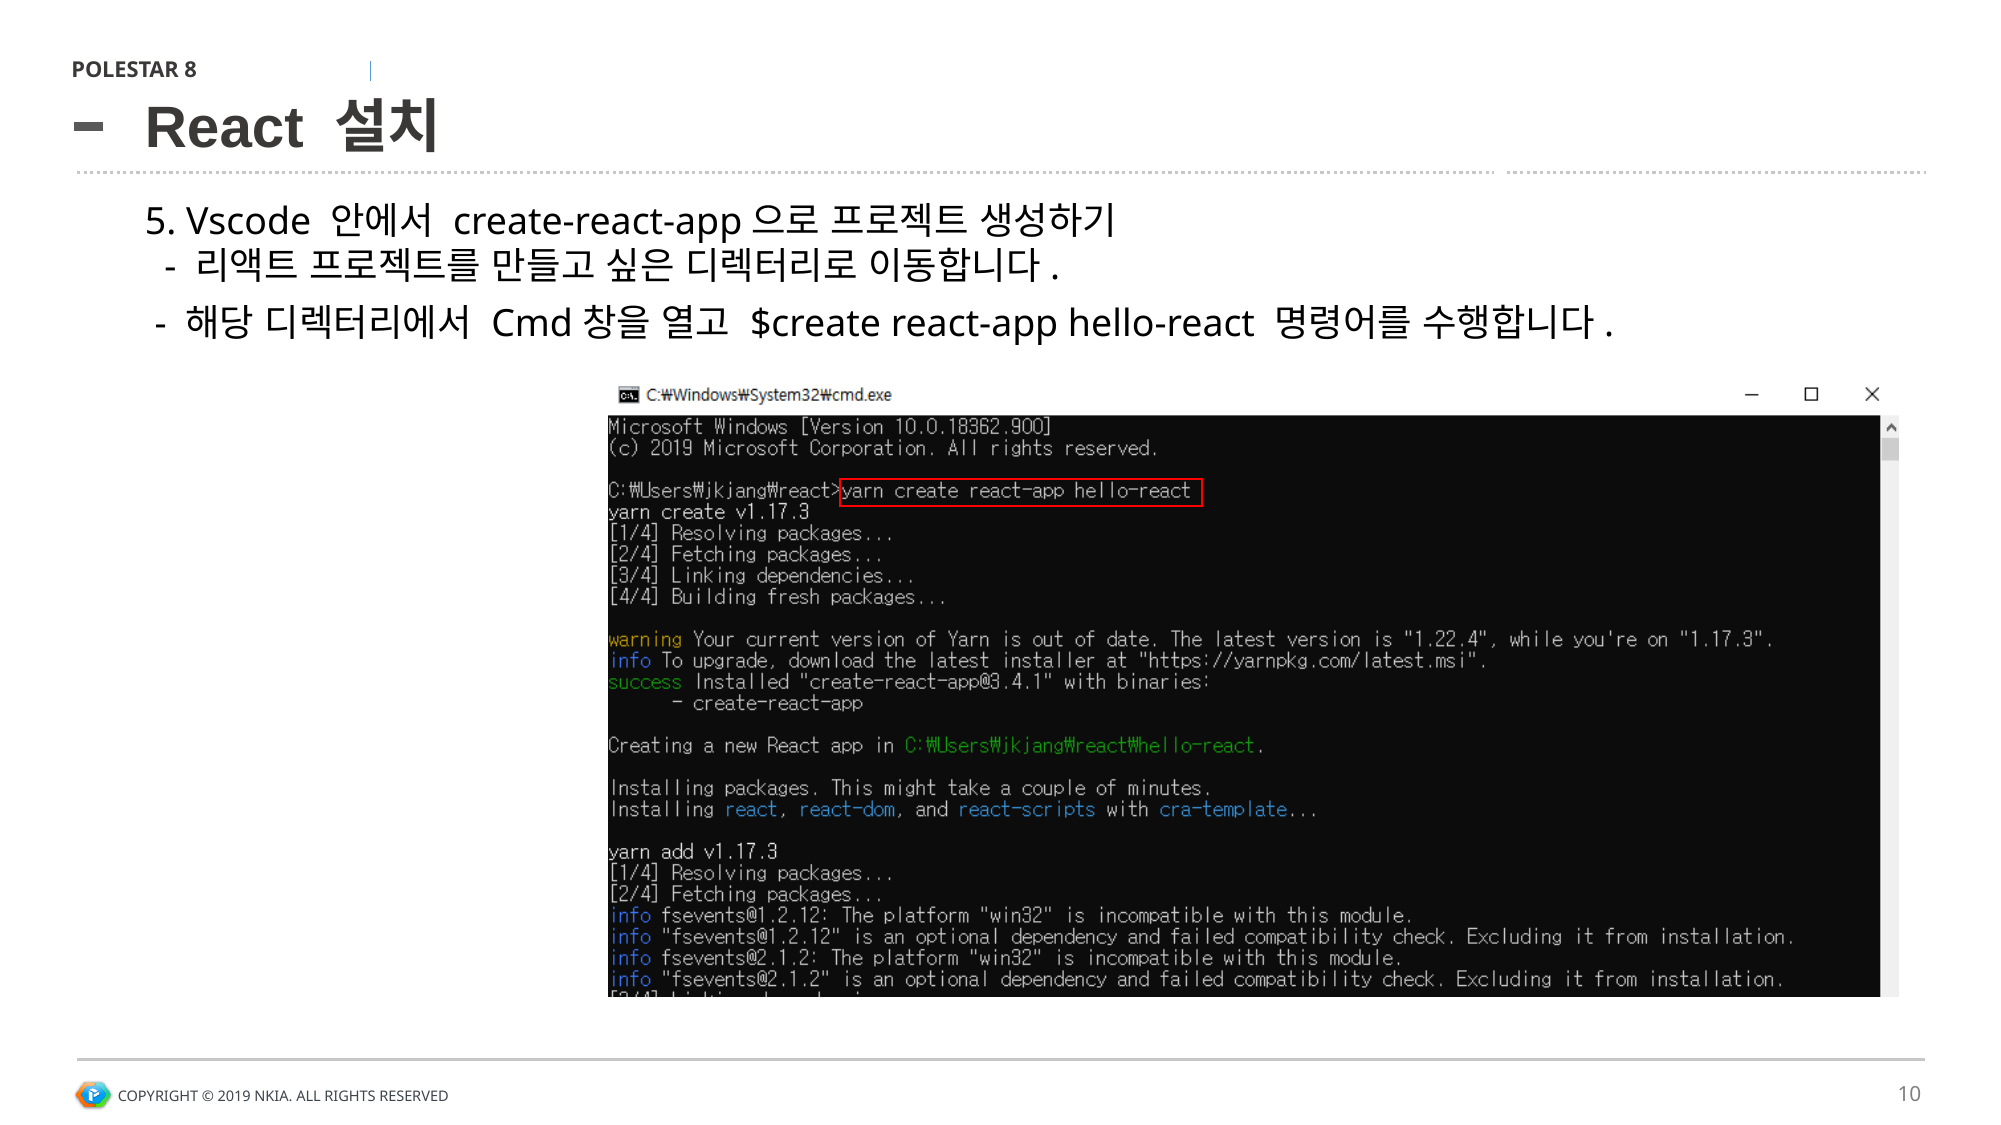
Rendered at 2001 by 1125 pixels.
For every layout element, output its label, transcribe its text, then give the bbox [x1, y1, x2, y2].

text_box React 설치 [130, 89, 1597, 165]
picture [608, 377, 1899, 997]
text_box 5. Vscode 안에서 create-react-app으로 프로젝트 생성하기 - 리액트 프로젝트를 만들고 싶은 디렉터리로 이동합니다. - 해당 디렉터리에서 Cmd창을 열고 $create react-app hello-react 명령어를 수행합니다. [130, 189, 1943, 352]
picture [67, 1079, 118, 1111]
